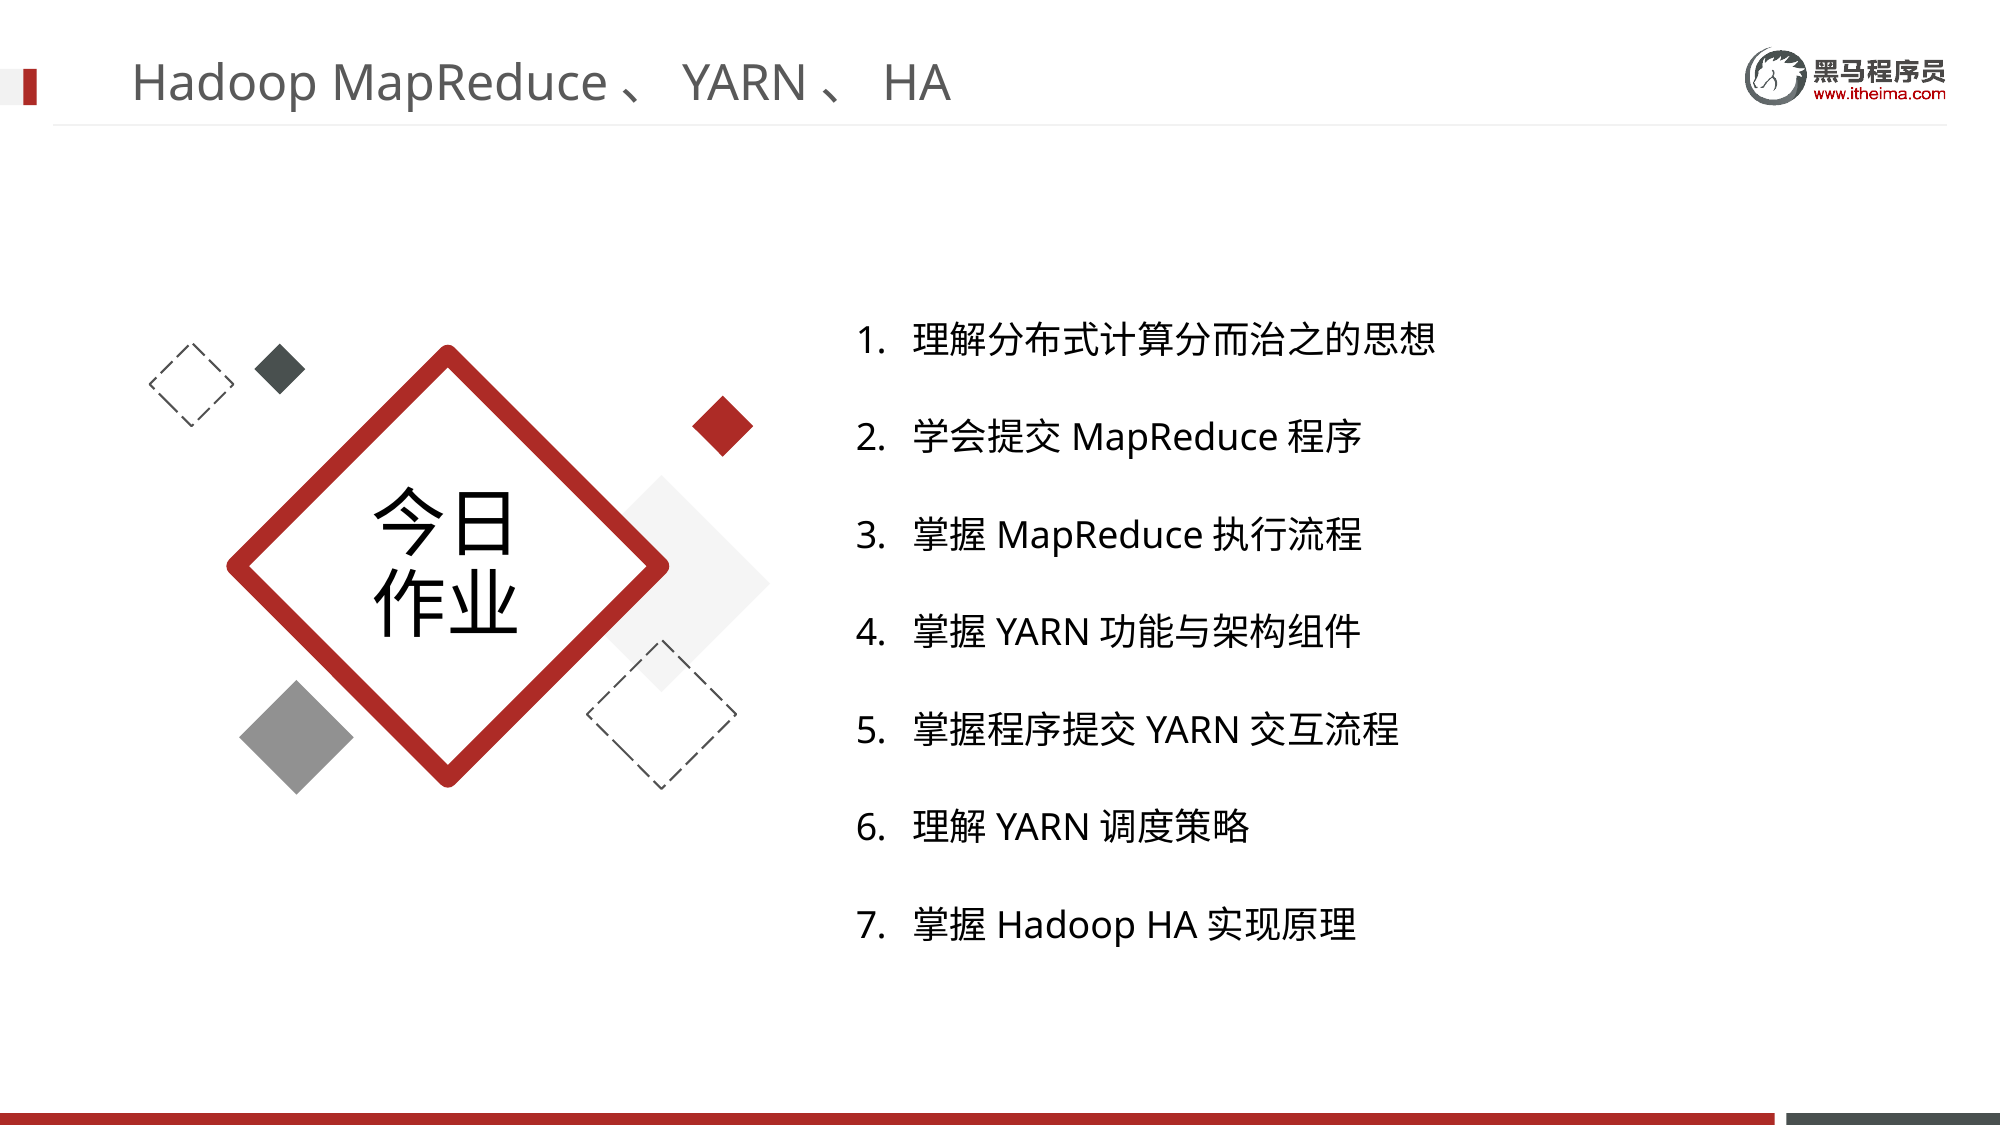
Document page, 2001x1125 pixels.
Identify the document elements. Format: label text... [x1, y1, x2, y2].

list 理解分布式计算分而治之的思想 学会提交MapReduce程序 掌握MapReduce执行流程 掌握YARN功能与架构组件 掌握程序提交YARN交互流程 理解YARN调度策略 掌握Hadoop HA实现原理 [841, 224, 1786, 992]
title Hadoop MapReduce、YARN、HA [116, 38, 1556, 124]
picture [1744, 46, 1946, 106]
